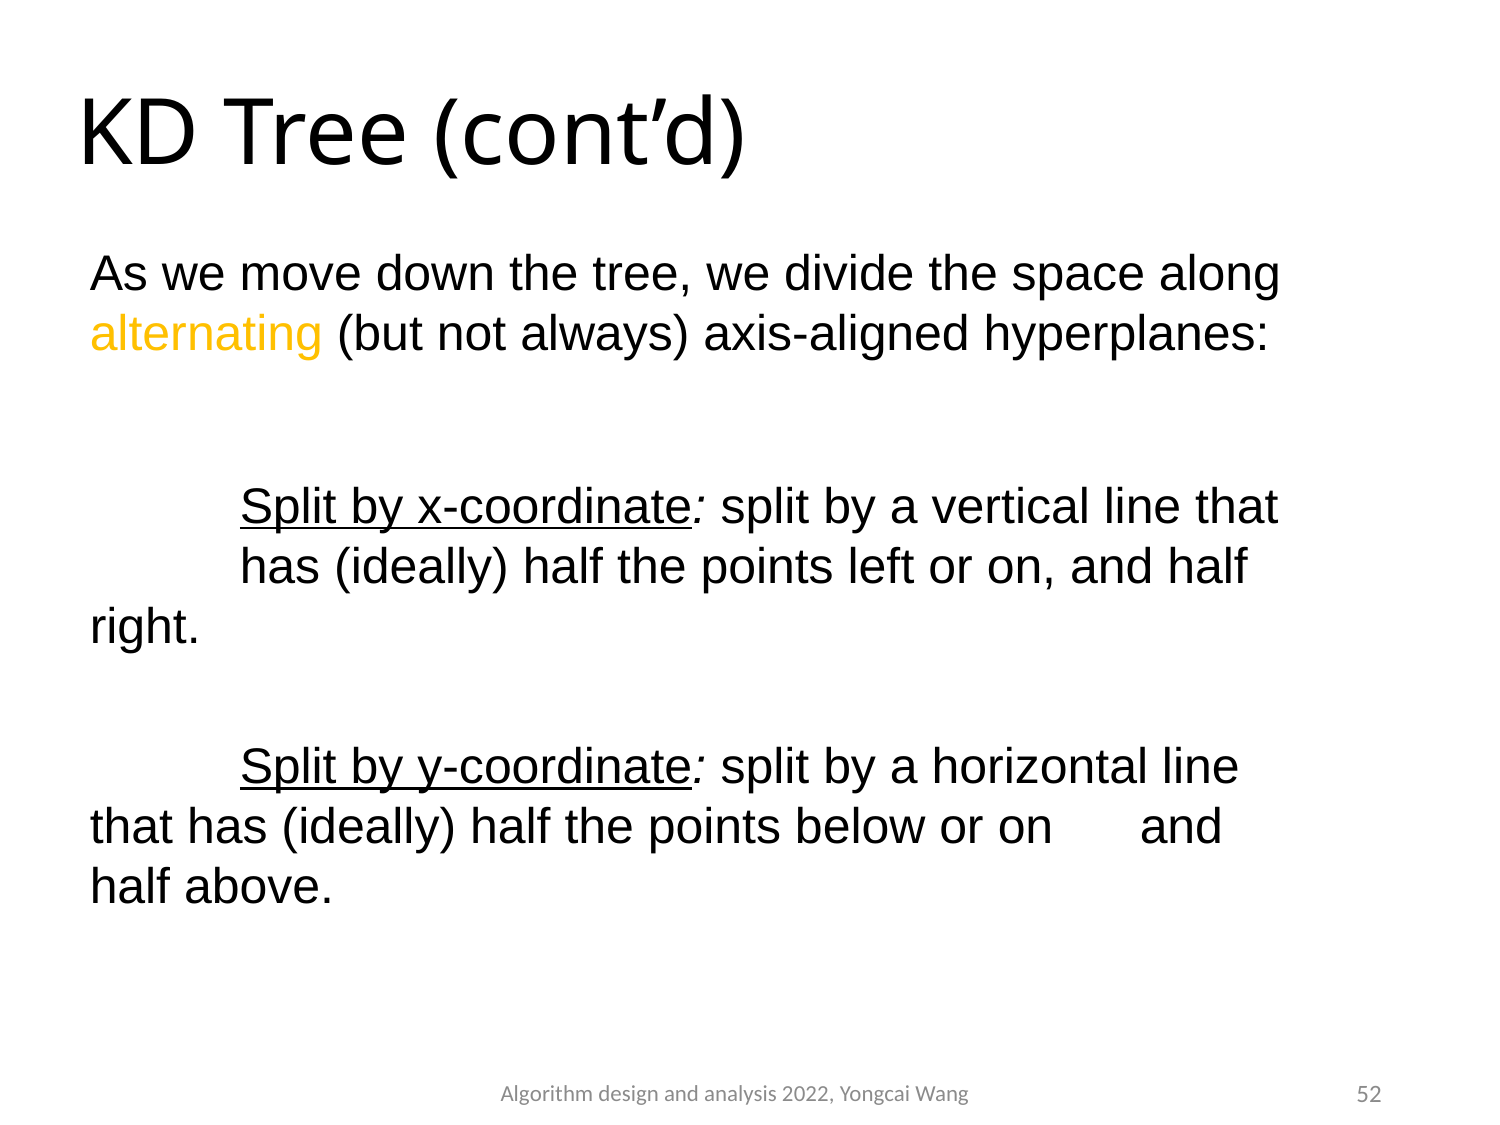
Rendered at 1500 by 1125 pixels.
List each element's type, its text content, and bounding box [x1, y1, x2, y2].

slide_number 52 [1059, 1062, 1397, 1123]
text_box Split by x-coordinate: split by a vertical line that has (ideally) half the points left or on, and half right. Split by y-coordinate: split by a horizontal line that has (ideally) half the points below or on and half above. [75, 466, 1313, 922]
footer Algorithm design and analysis 2022, Yongcai Wang [452, 1062, 1018, 1123]
title KD Tree (cont’d) [61, 25, 1355, 244]
text_box As we move down the tree, we divide the space along alternating (but not always) axis-aligned hyperplanes: [74, 232, 1425, 368]
